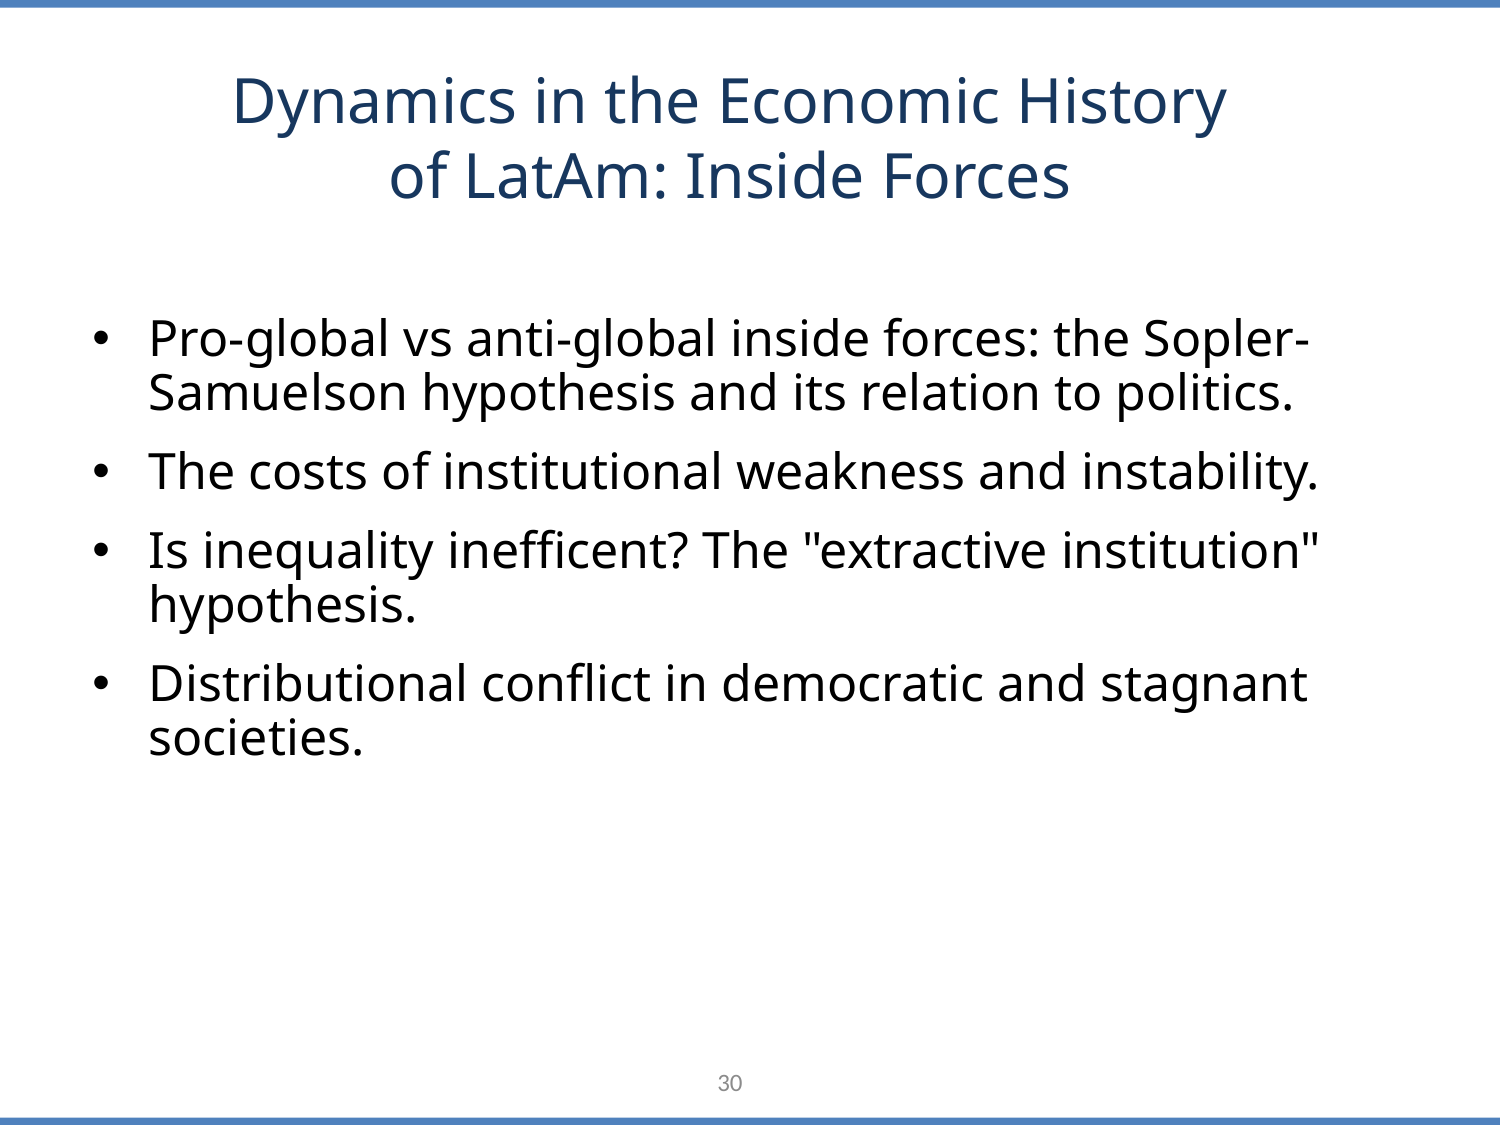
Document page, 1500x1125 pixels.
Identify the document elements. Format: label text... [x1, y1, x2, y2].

title Dynamics in the Economic History of LatAm: Inside Forces [55, 75, 1406, 197]
list Pro-global vs anti-global inside forces: the Sopler-Samuelson hypothesis and its relation to politics. The costs of institutional weakness and instability. Is inequality inefficent? The "extractive institution" hypothesis. Distributional conflict in democratic and stagnant societies. [77, 305, 1428, 1050]
slide_number 30 [690, 1050, 770, 1117]
